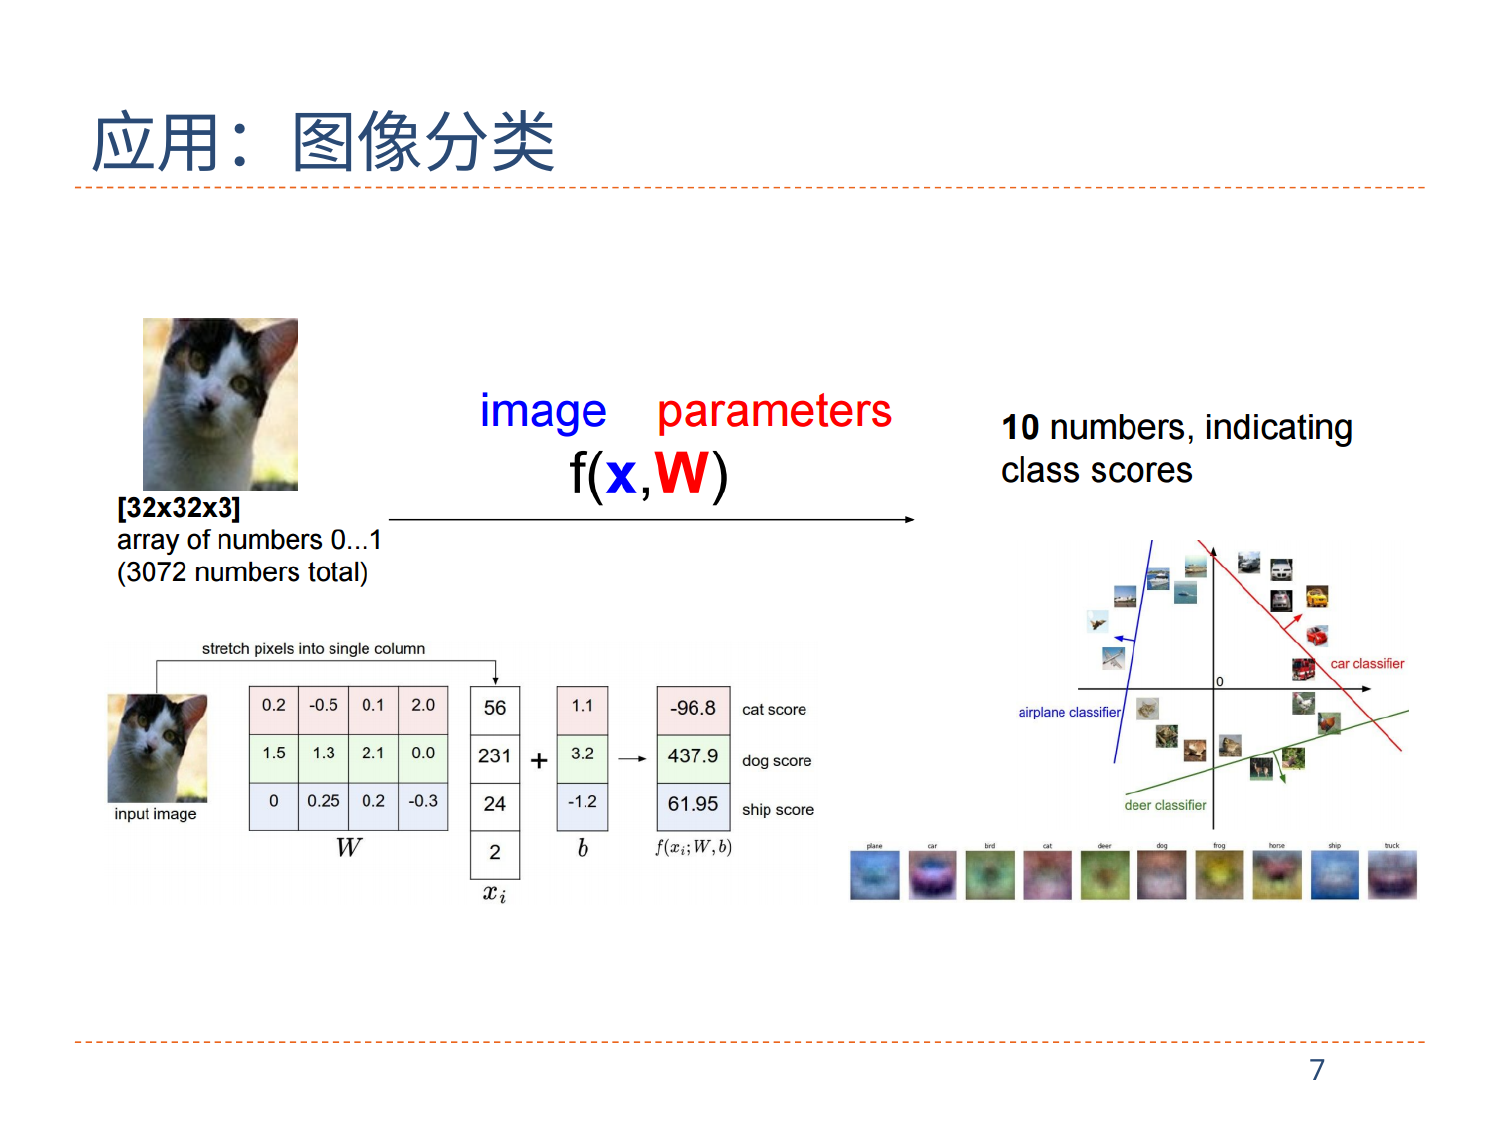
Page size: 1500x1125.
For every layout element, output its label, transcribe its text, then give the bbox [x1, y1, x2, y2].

title 应用：图像分类 [75, 24, 1425, 188]
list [74, 304, 1426, 905]
